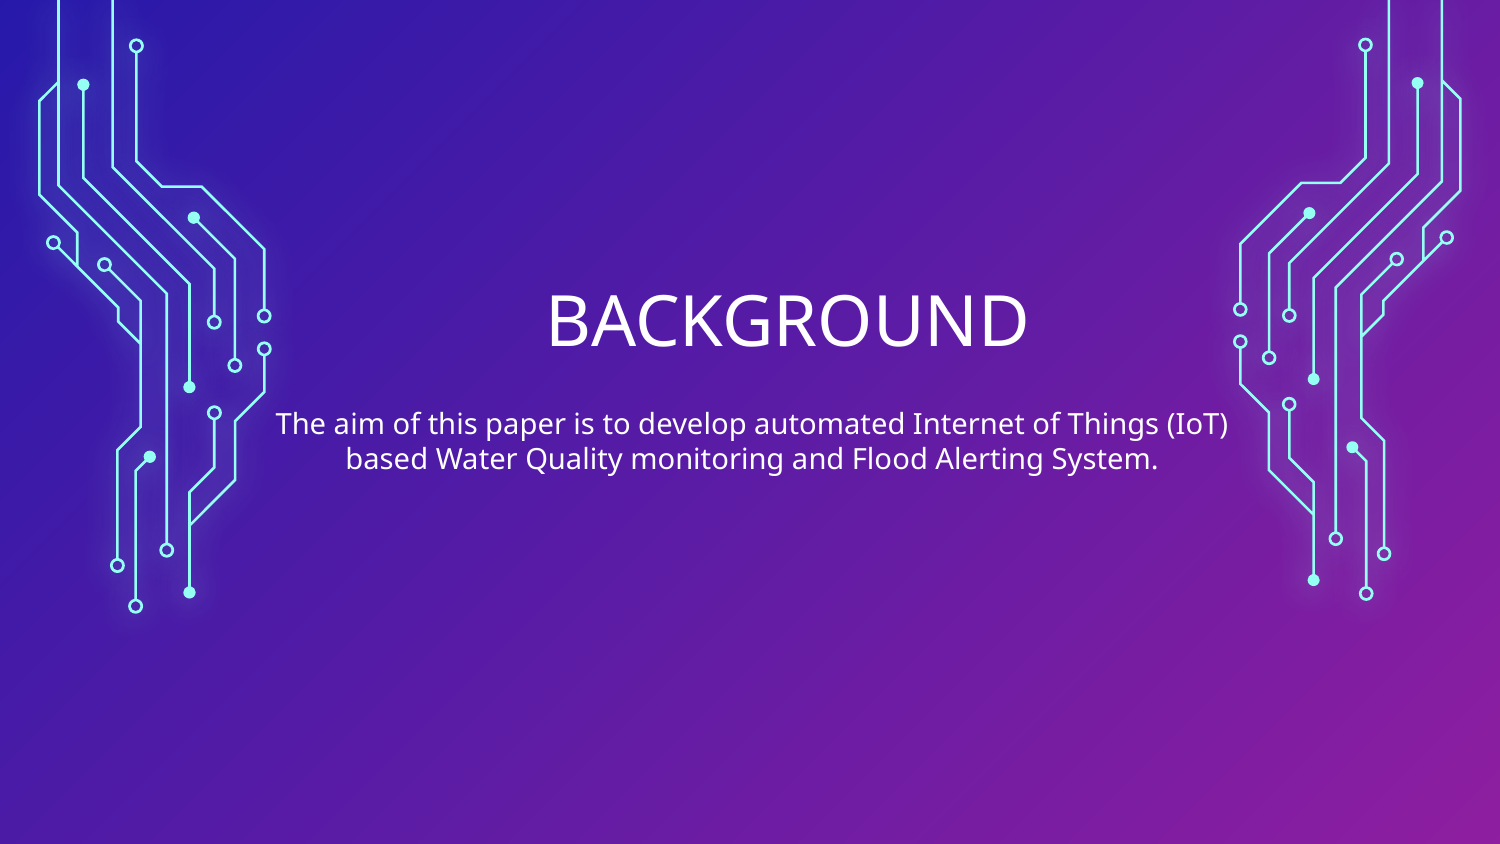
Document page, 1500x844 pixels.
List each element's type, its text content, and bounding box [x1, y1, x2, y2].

subtitle The aim of this paper is to develop automated Internet of Things (IoT) based Water Quality monitoring and Flood Alerting System. [276, 405, 1227, 522]
title BACKGROUND [276, 276, 1227, 371]
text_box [1232, 0, 1462, 602]
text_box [37, 0, 272, 614]
